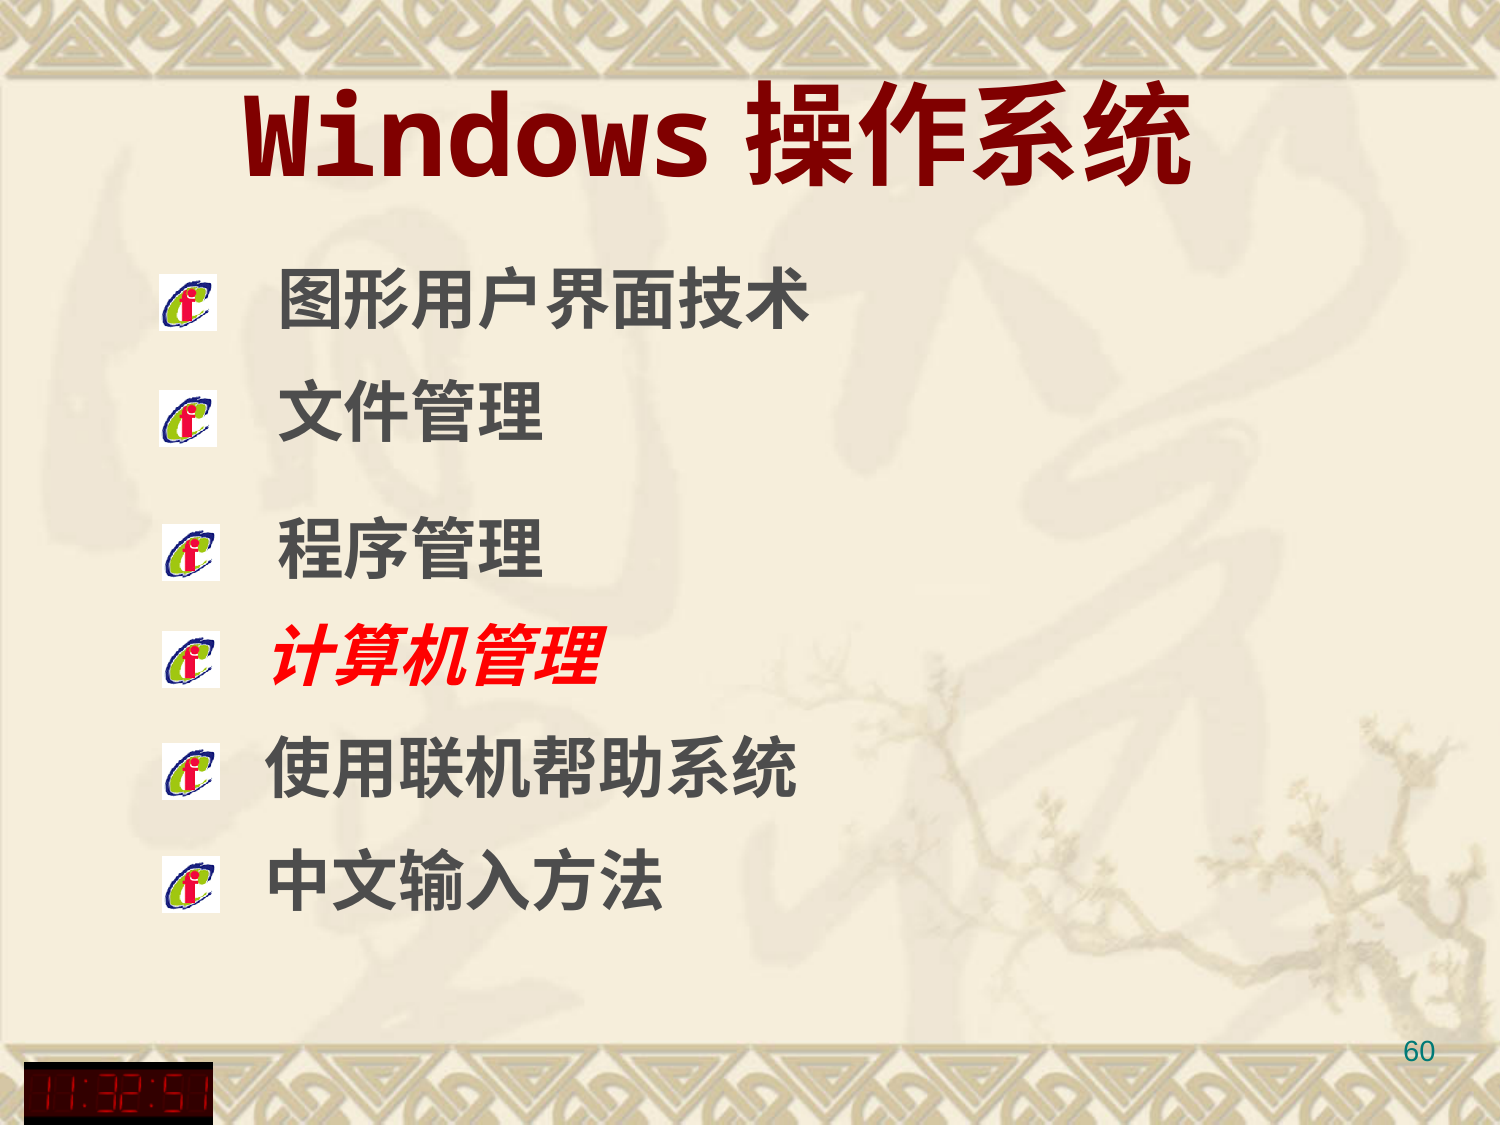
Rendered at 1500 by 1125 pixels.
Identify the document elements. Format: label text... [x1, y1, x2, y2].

text_box Windows操作系统 [37, 37, 1400, 225]
text_box 图形用户界面技术 [262, 249, 950, 345]
text_box 文件管理 [262, 362, 1175, 458]
text_box 程序管理 [262, 499, 975, 595]
text_box 计算机管理 [249, 606, 1338, 702]
text_box 使用联机帮助系统 [249, 718, 1338, 814]
text_box 中文输入方法 [249, 831, 838, 927]
slide_number 60 [1074, 1024, 1451, 1103]
picture [0, 0, 1500, 1125]
